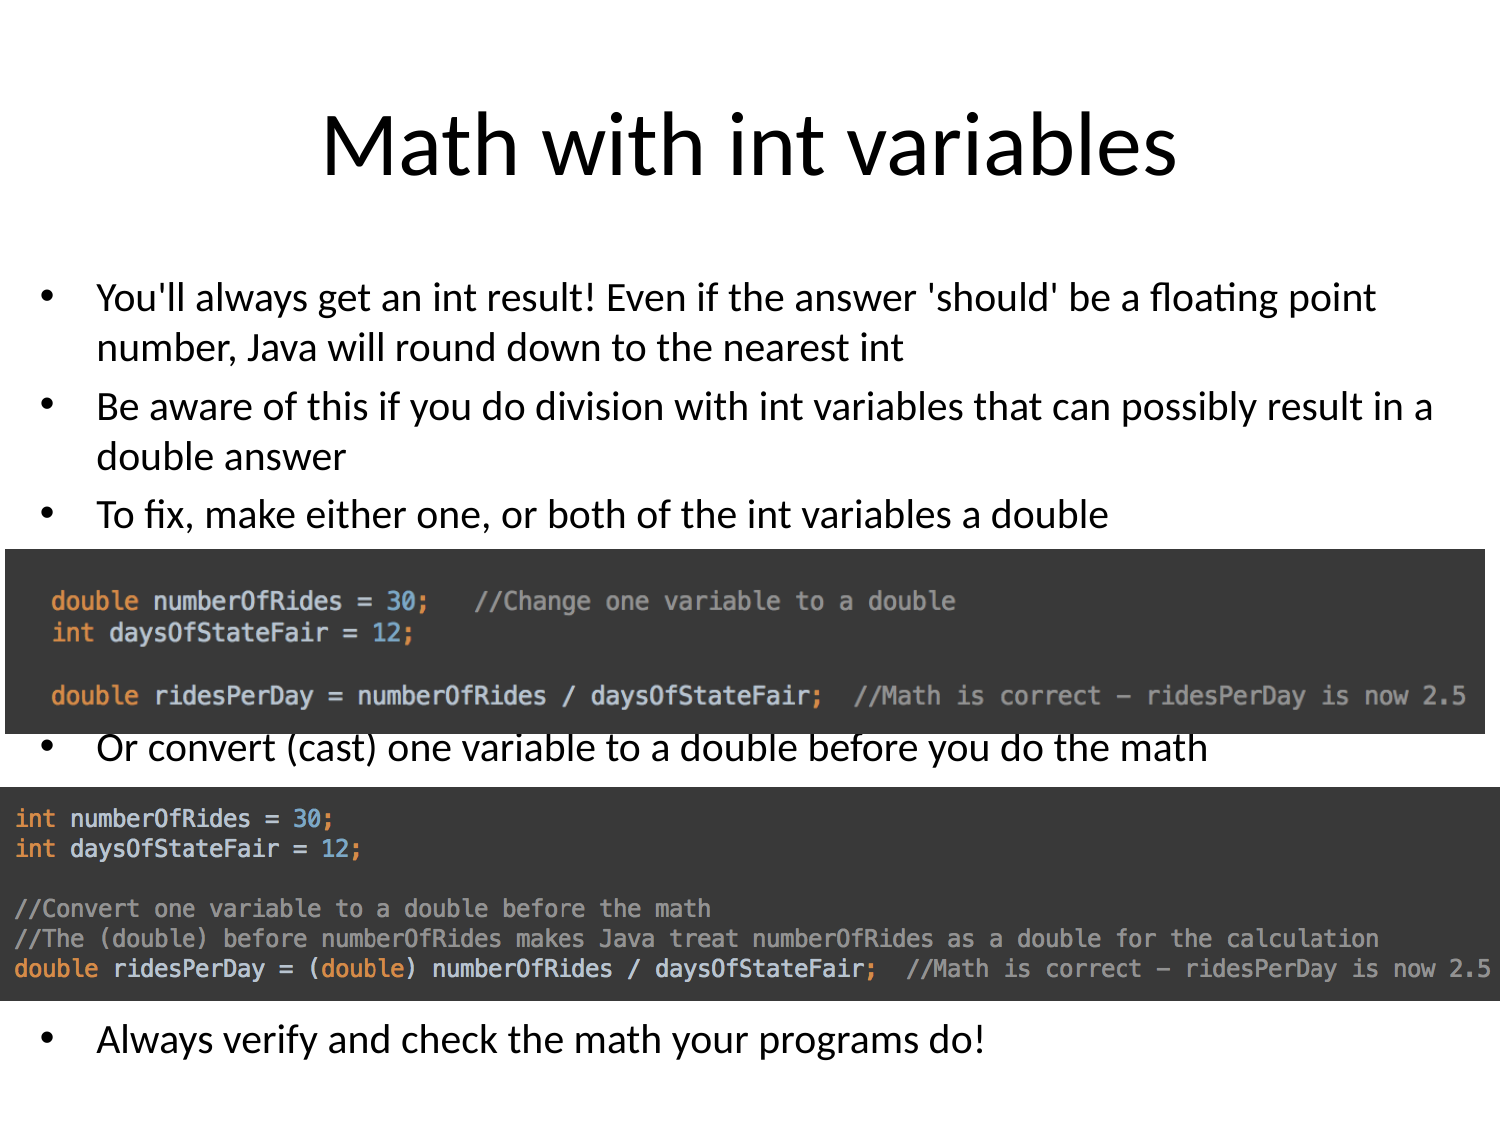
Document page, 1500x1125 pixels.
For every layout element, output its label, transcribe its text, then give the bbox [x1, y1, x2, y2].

list You'll always get an int result! Even if the answer 'should' be a floating point number, Java will round down to the nearest int Be aware of this if you do division with int variables that can possibly result in a double answer To fix, make either one, or both of the int variables a double Or convert (cast) one variable to a double before you do the math Always verify and check the math your programs do! [24, 743, 1475, 785]
list You'll always get an int result! Even if the answer 'should' be a floating point number, Java will round down to the nearest int Be aware of this if you do division with int variables that can possibly result in a double answer To fix, make either one, or both of the int variables a double Or convert (cast) one variable to a double before you do the math Always verify and check the math your programs do! [24, 1010, 1475, 1088]
title Math with int variables [75, 45, 1425, 233]
list You'll always get an int result! Even if the answer 'should' be a floating point number, Java will round down to the nearest int Be aware of this if you do division with int variables that can possibly result in a double answer To fix, make either one, or both of the int variables a double Or convert (cast) one variable to a double before you do the math Always verify and check the math your programs do! [24, 262, 1475, 548]
picture [4, 549, 1485, 734]
picture [0, 787, 1500, 1001]
